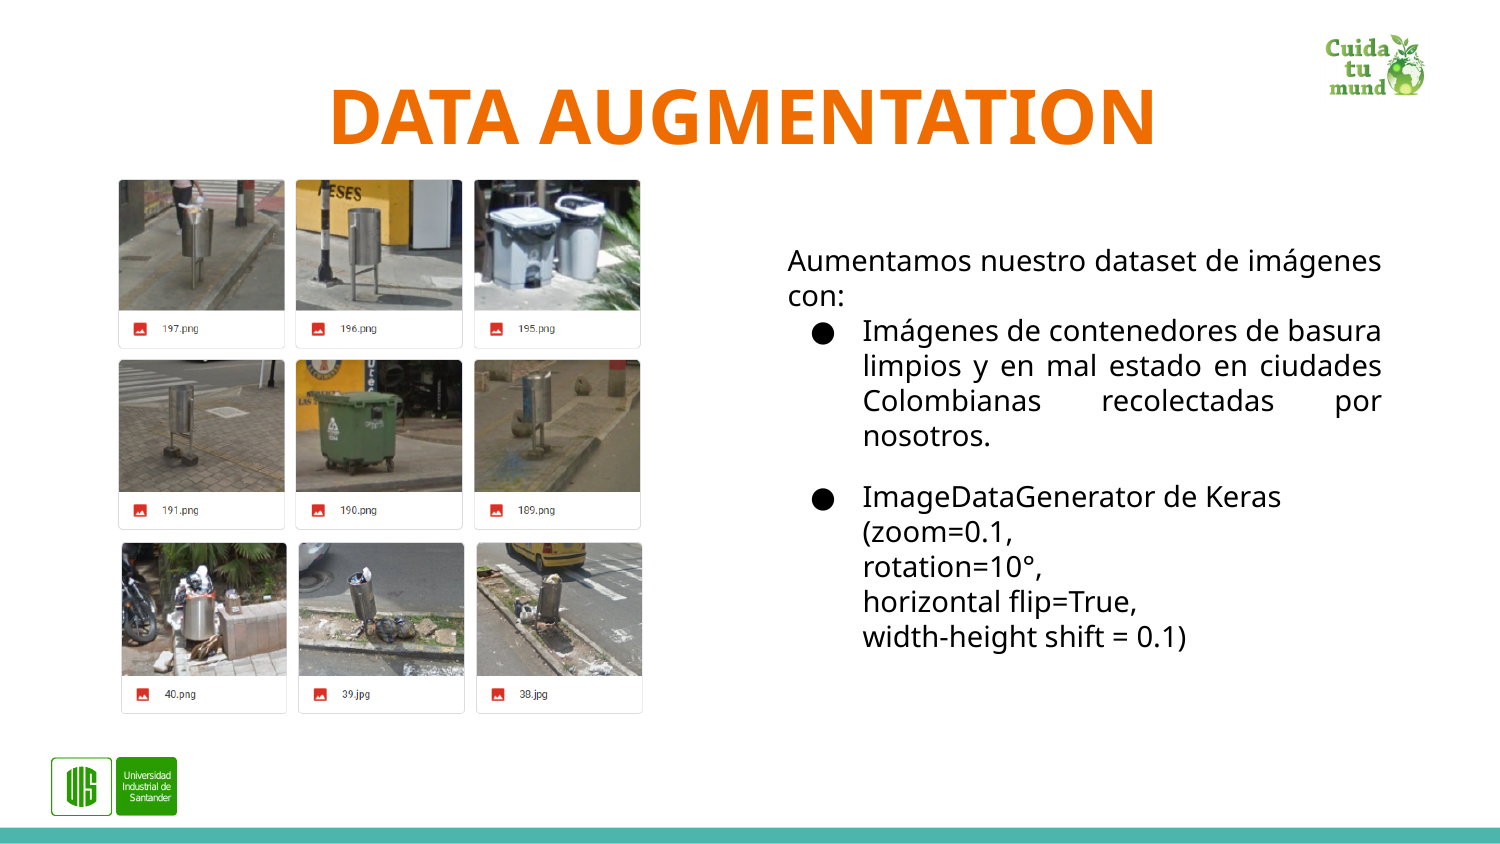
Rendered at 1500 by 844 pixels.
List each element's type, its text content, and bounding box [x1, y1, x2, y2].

picture [1315, 28, 1436, 104]
picture [50, 757, 177, 816]
title DATA AUGMENTATION [64, 54, 1463, 171]
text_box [110, 169, 648, 718]
text_box Aumentamos nuestro dataset de imágenes con: Imágenes de contenedores de basura limpios y en mal estado en ciudades Colombianas recolectadas por nosotros. ImageDataGenerator de Keras (zoom=0.1, rotation=10°, horizontal flip=True, width-height shift = 0.1) [772, 227, 1398, 704]
